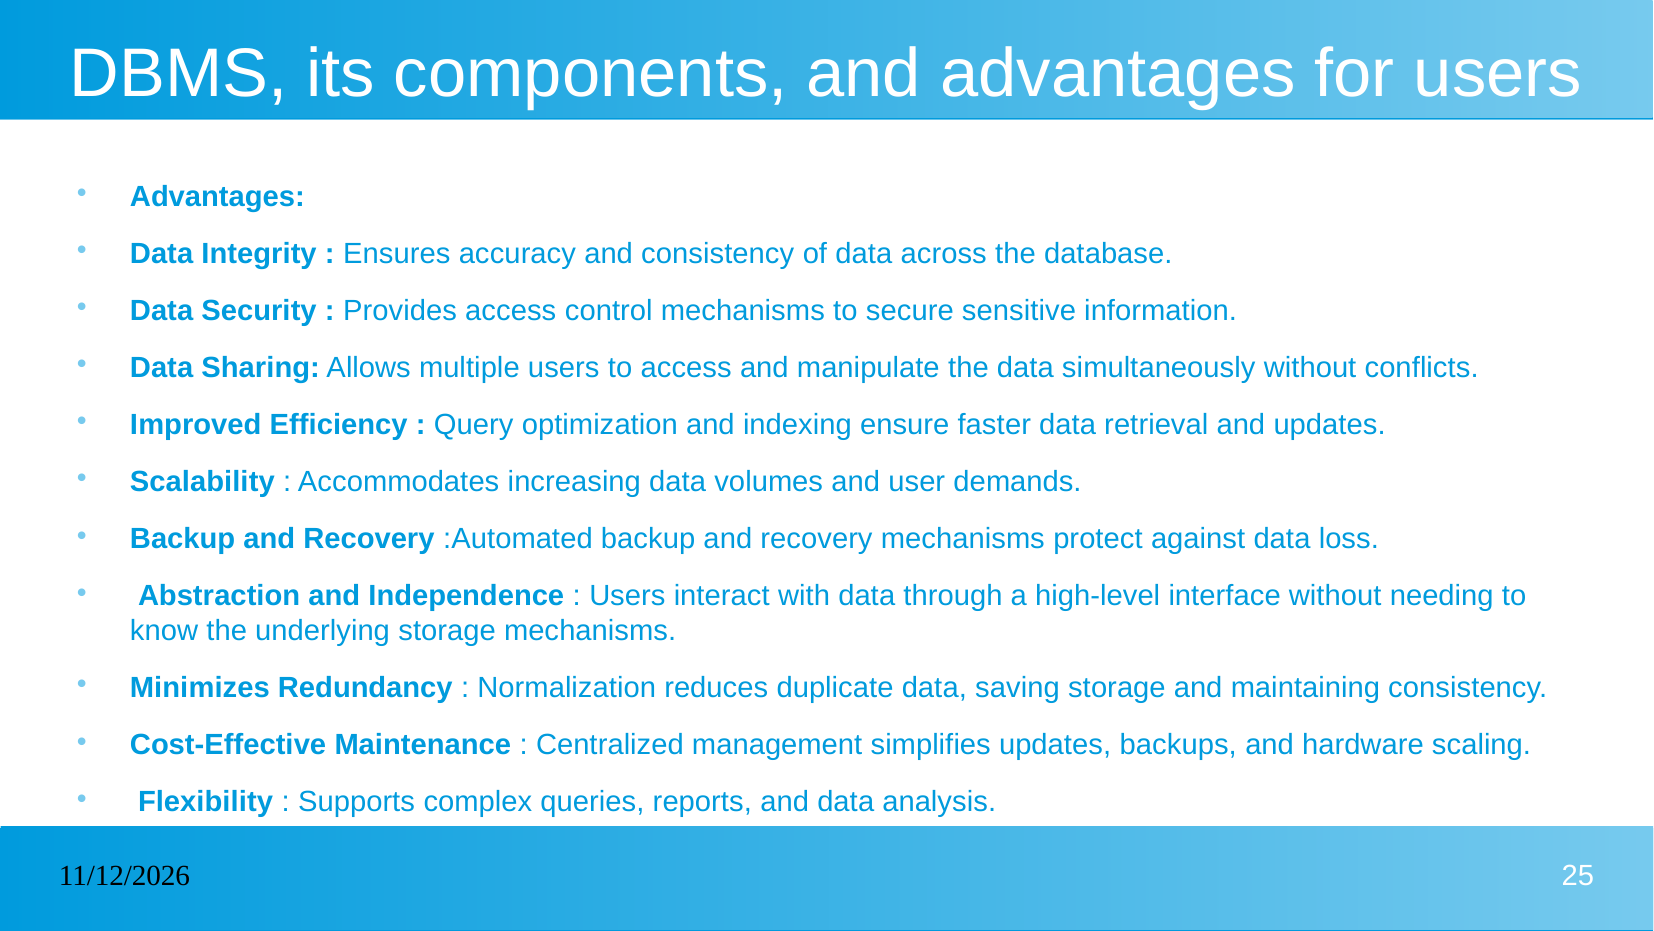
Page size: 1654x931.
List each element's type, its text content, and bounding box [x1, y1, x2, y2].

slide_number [59, 856, 443, 915]
slide_number 25 [1210, 856, 1595, 915]
title DBMS, its components, and advantages for users [59, 29, 1595, 108]
list Advantages: Data Integrity : Ensures accuracy and consistency of data across the database. Data Security : Provides access control mechanisms to secure sensitive information. Data Sharing: Allows multiple users to access and manipulate the data simultaneously without conflicts. Improved Efficiency : Query optimization and indexing ensure faster data retrieval and updates. Scalability : Accommodates increasing data volumes and user demands. Backup and Recovery :Automated backup and recovery mechanisms protect against data loss. Abstraction and Independence : Users interact with data through a high-level interface without needing to know the underlying storage mechanisms. Minimizes Redundancy : Normalization reduces duplicate data, saving storage and maintaining consistency. Cost-Effective Maintenance : Centralized management simplifies updates, backups, and hardware scaling. Flexibility : Supports complex queries, reports, and data analysis. [59, 177, 1595, 768]
